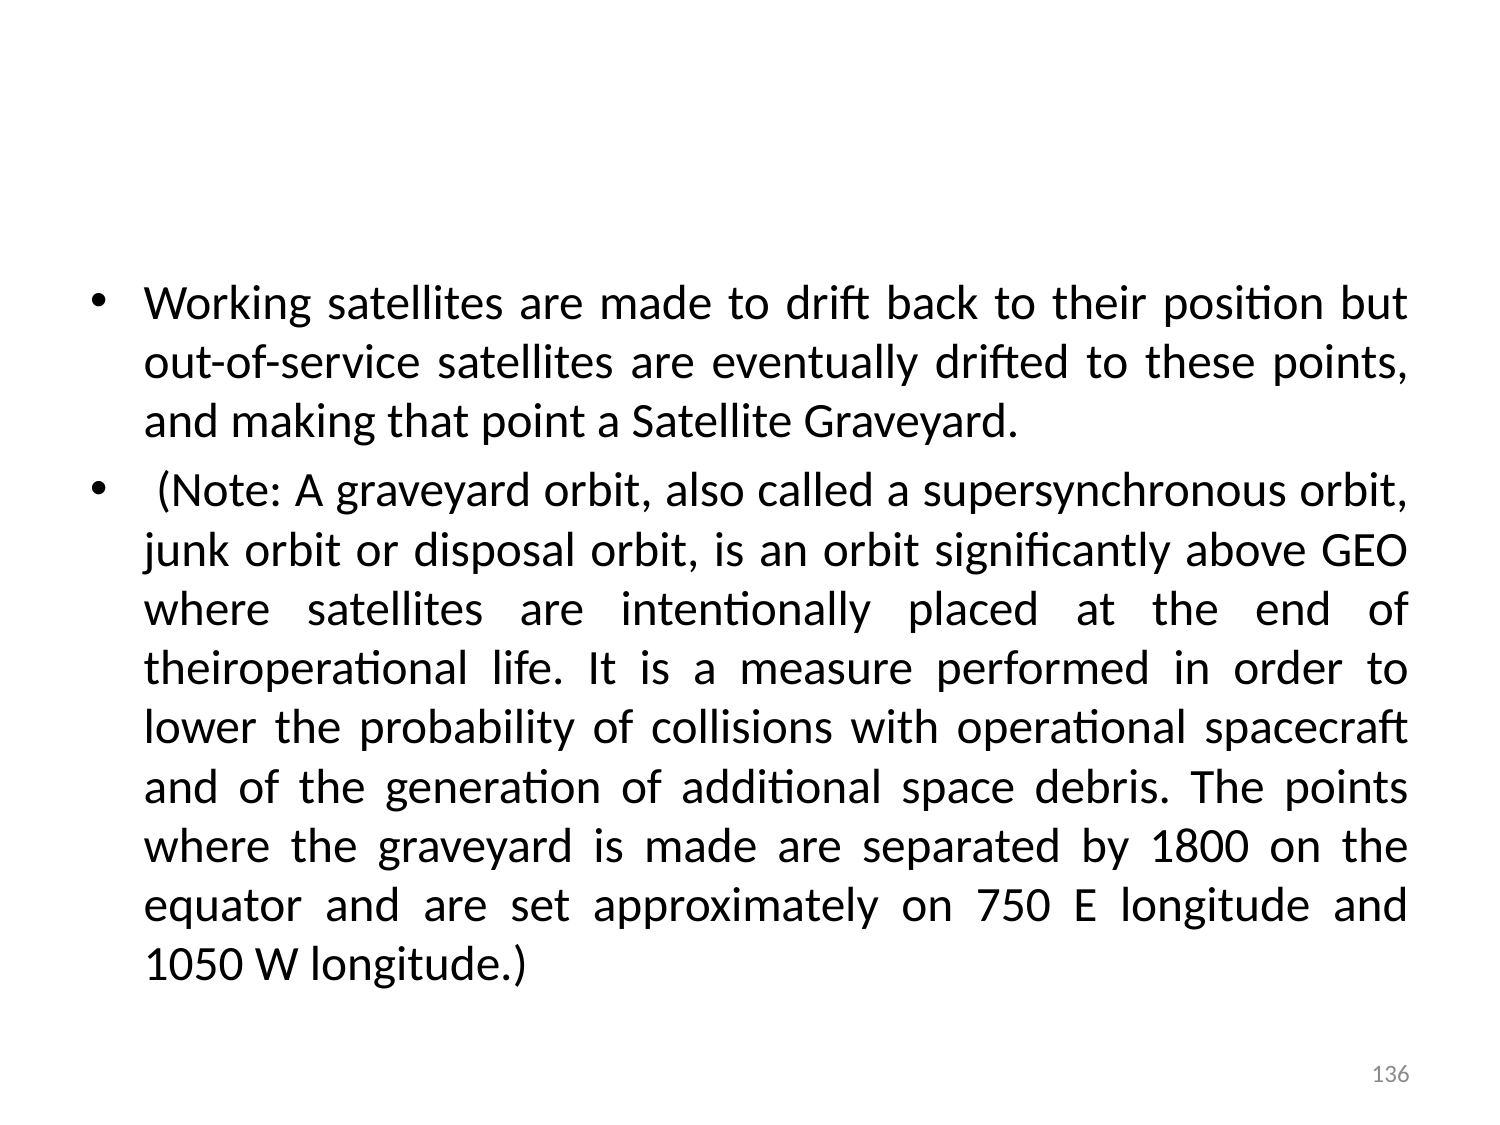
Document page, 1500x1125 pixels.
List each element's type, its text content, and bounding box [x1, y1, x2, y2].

list Working satellites are made to drift back to their position but out-of-service satellites are eventually drifted to these points, and making that point a Satellite Graveyard. (Note: A graveyard orbit, also called a supersynchronous orbit, junk orbit or disposal orbit, is an orbit significantly above GEO where satellites are intentionally placed at the end of theiroperational life. It is a measure performed in order to lower the probability of collisions with operational spacecraft and of the generation of additional space debris. The points where the graveyard is made are separated by 1800 on the equator and are set approximately on 750 E longitude and 1050 W longitude.) [75, 262, 1425, 1005]
slide_number 136 [1074, 1042, 1425, 1103]
